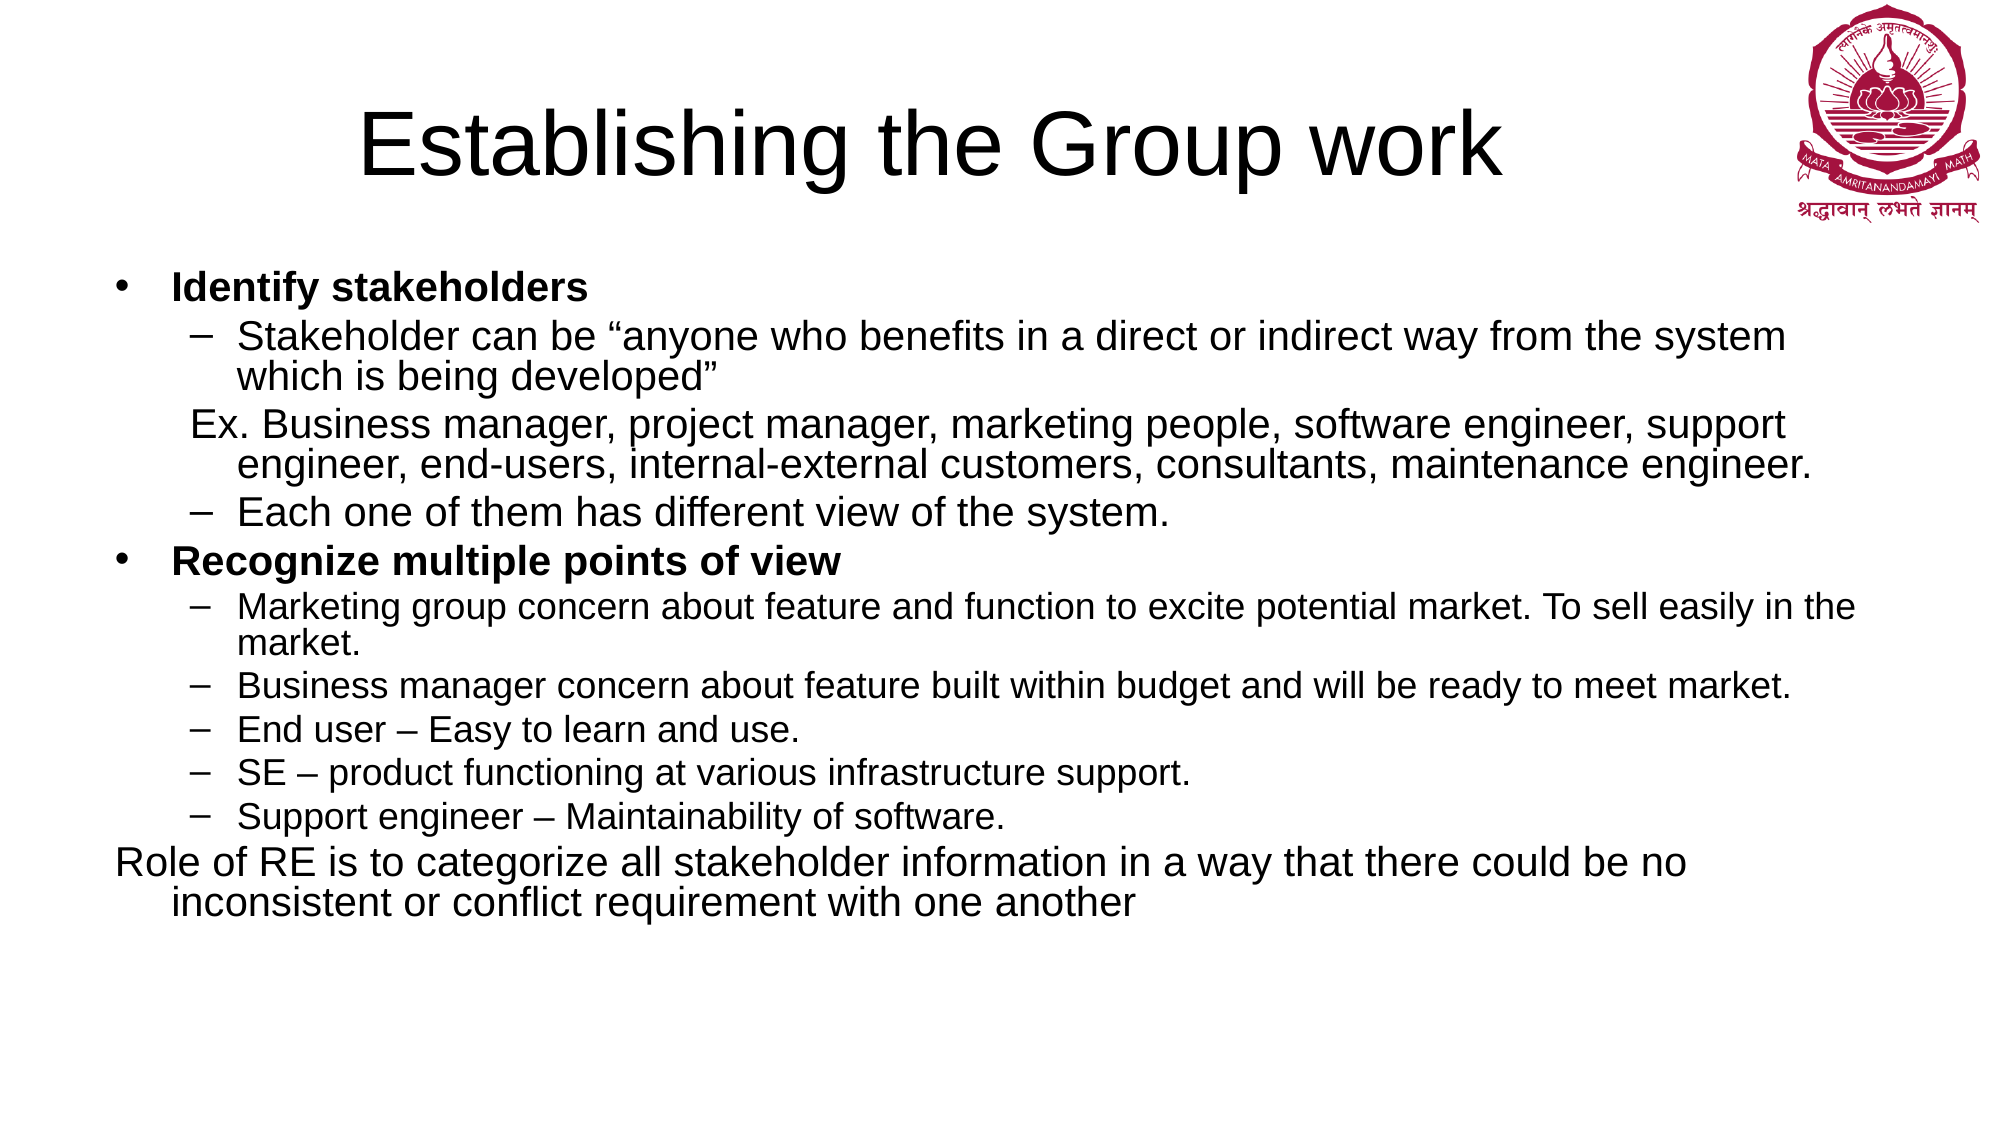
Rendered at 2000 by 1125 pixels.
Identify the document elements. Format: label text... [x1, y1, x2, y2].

list Identify stakeholders Stakeholder can be “anyone who benefits in a direct or indirect way from the system which is being developed” Ex. Business manager, project manager, marketing people, software engineer, support engineer, end-users, internal-external customers, consultants, maintenance engineer. Each one of them has different view of the system. Recognize multiple points of view Marketing group concern about feature and function to excite potential market. To sell easily in the market. Business manager concern about feature built within budget and will be ready to meet market. End user – Easy to learn and use. SE – product functioning at various infrastructure support. Support engineer – Maintainability of software. Role of RE is to categorize all stakeholder information in a way that there could be no inconsistent or conflict requirement with one another [99, 262, 1900, 1005]
picture [1776, 1, 2000, 225]
title Establishing the Group work [99, 45, 1763, 233]
